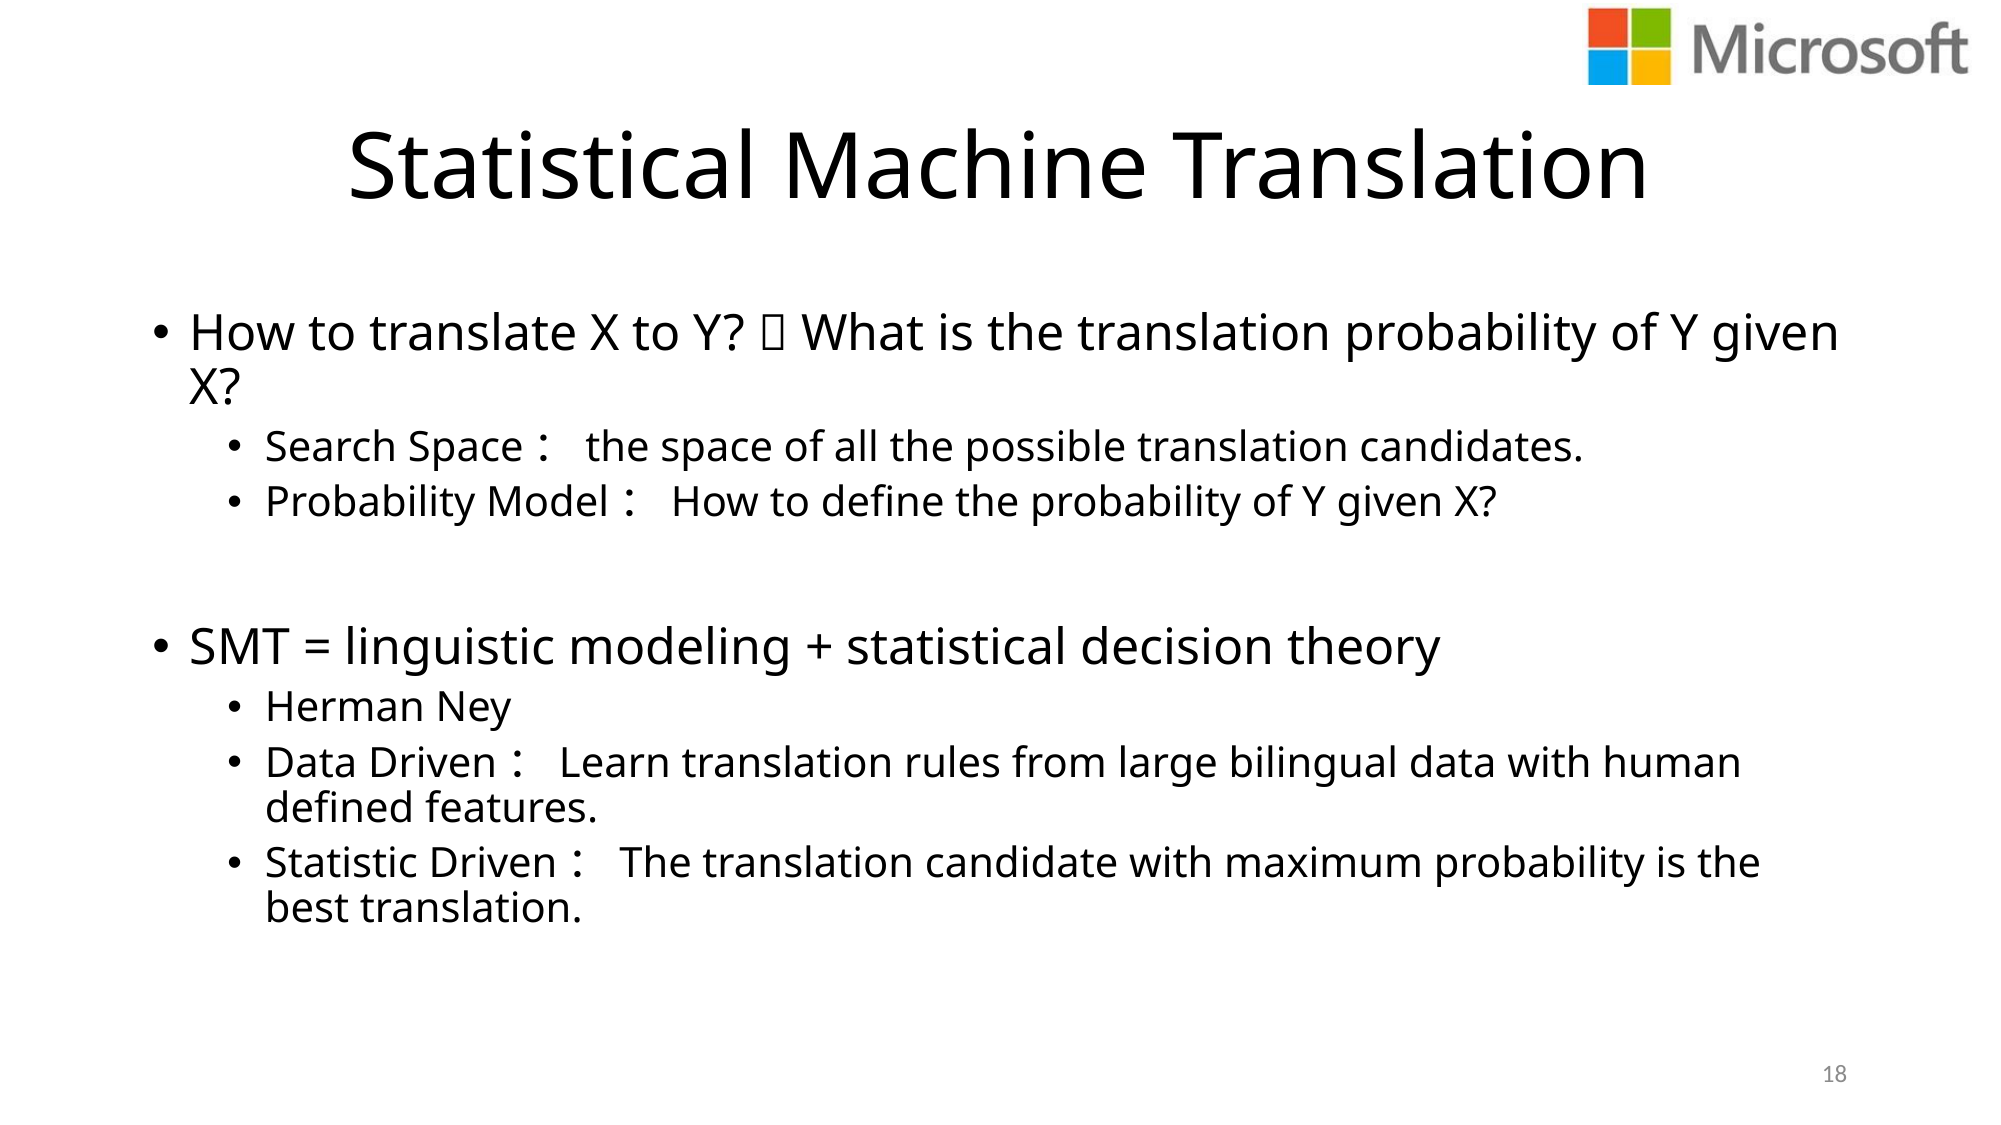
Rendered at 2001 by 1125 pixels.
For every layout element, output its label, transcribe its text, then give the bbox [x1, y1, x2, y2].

slide_number 18 [1412, 1042, 1863, 1103]
title Statistical Machine Translation [137, 59, 1863, 278]
list How to translate X to Y?  What is the translation probability of Y given X? Search Space：the space of all the possible translation candidates. Probability Model：How to define the probability of Y given X? SMT = linguistic modeling + statistical decision theory Herman Ney Data Driven：Learn translation rules from large bilingual data with human defined features. Statistic Driven：The translation candidate with maximum probability is the best translation. [137, 299, 1863, 1014]
picture [1582, 3, 1976, 85]
